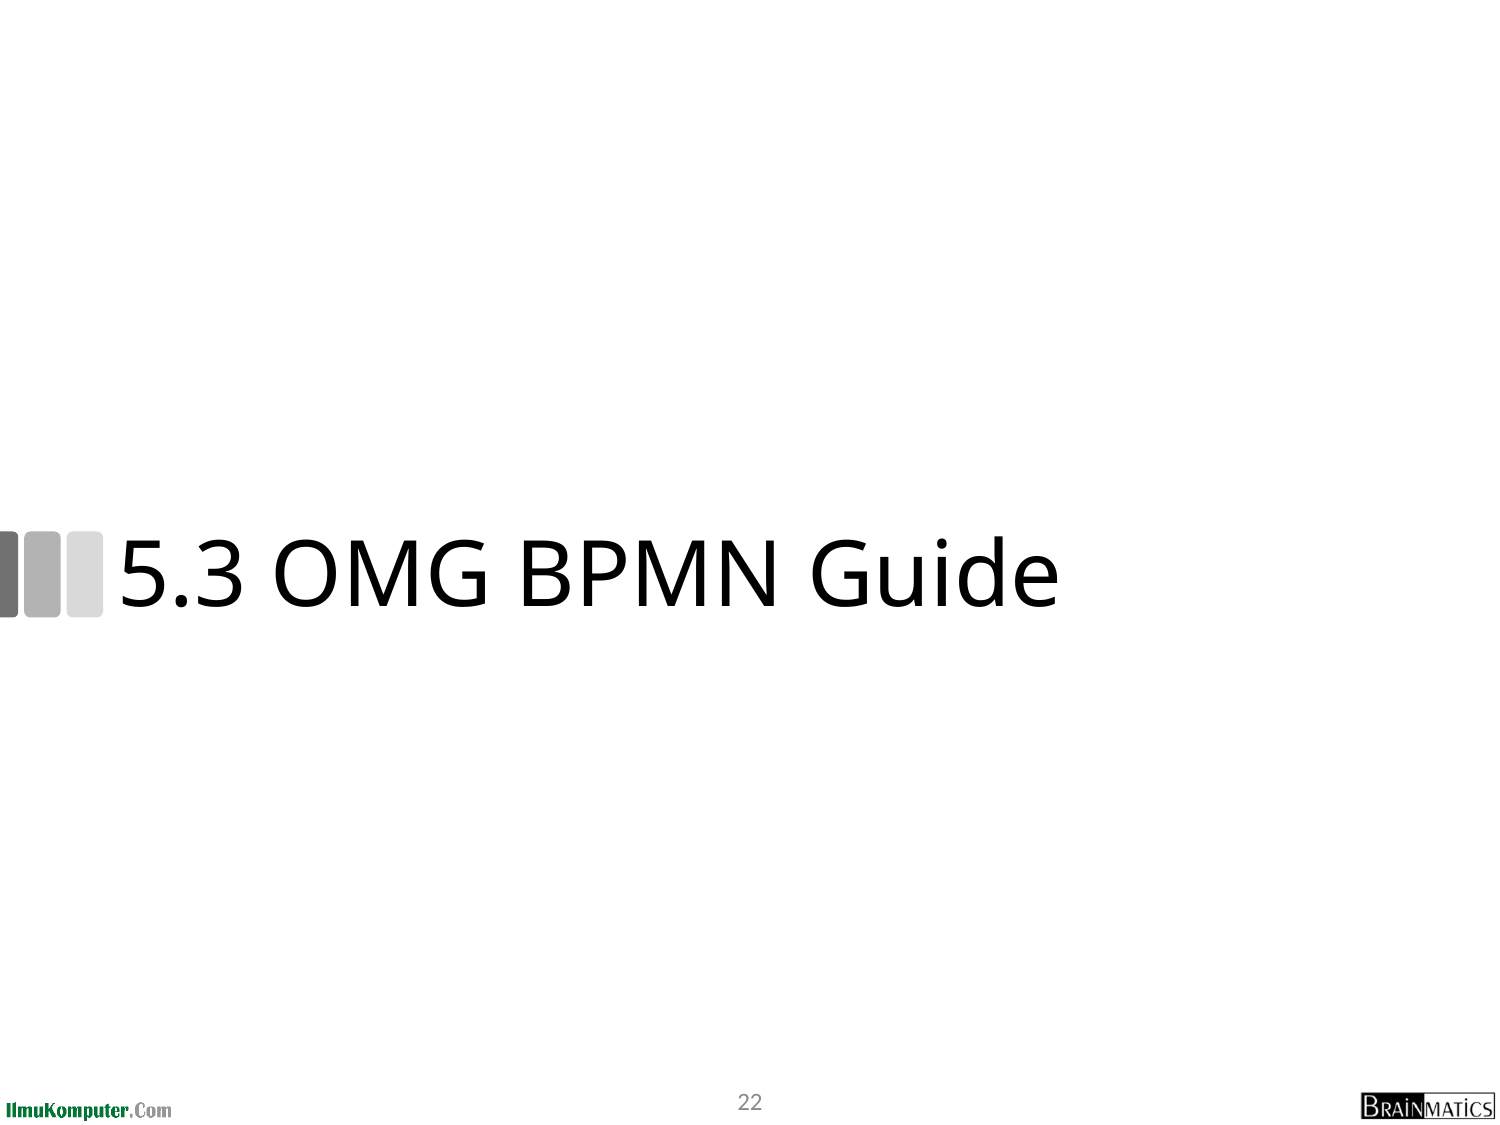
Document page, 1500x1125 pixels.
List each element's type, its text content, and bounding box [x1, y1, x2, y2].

slide_number 22 [581, 1074, 919, 1125]
picture [4, 1095, 173, 1125]
picture [1358, 1089, 1498, 1123]
title 5.3 OMG BPMN Guide [102, 404, 1397, 749]
